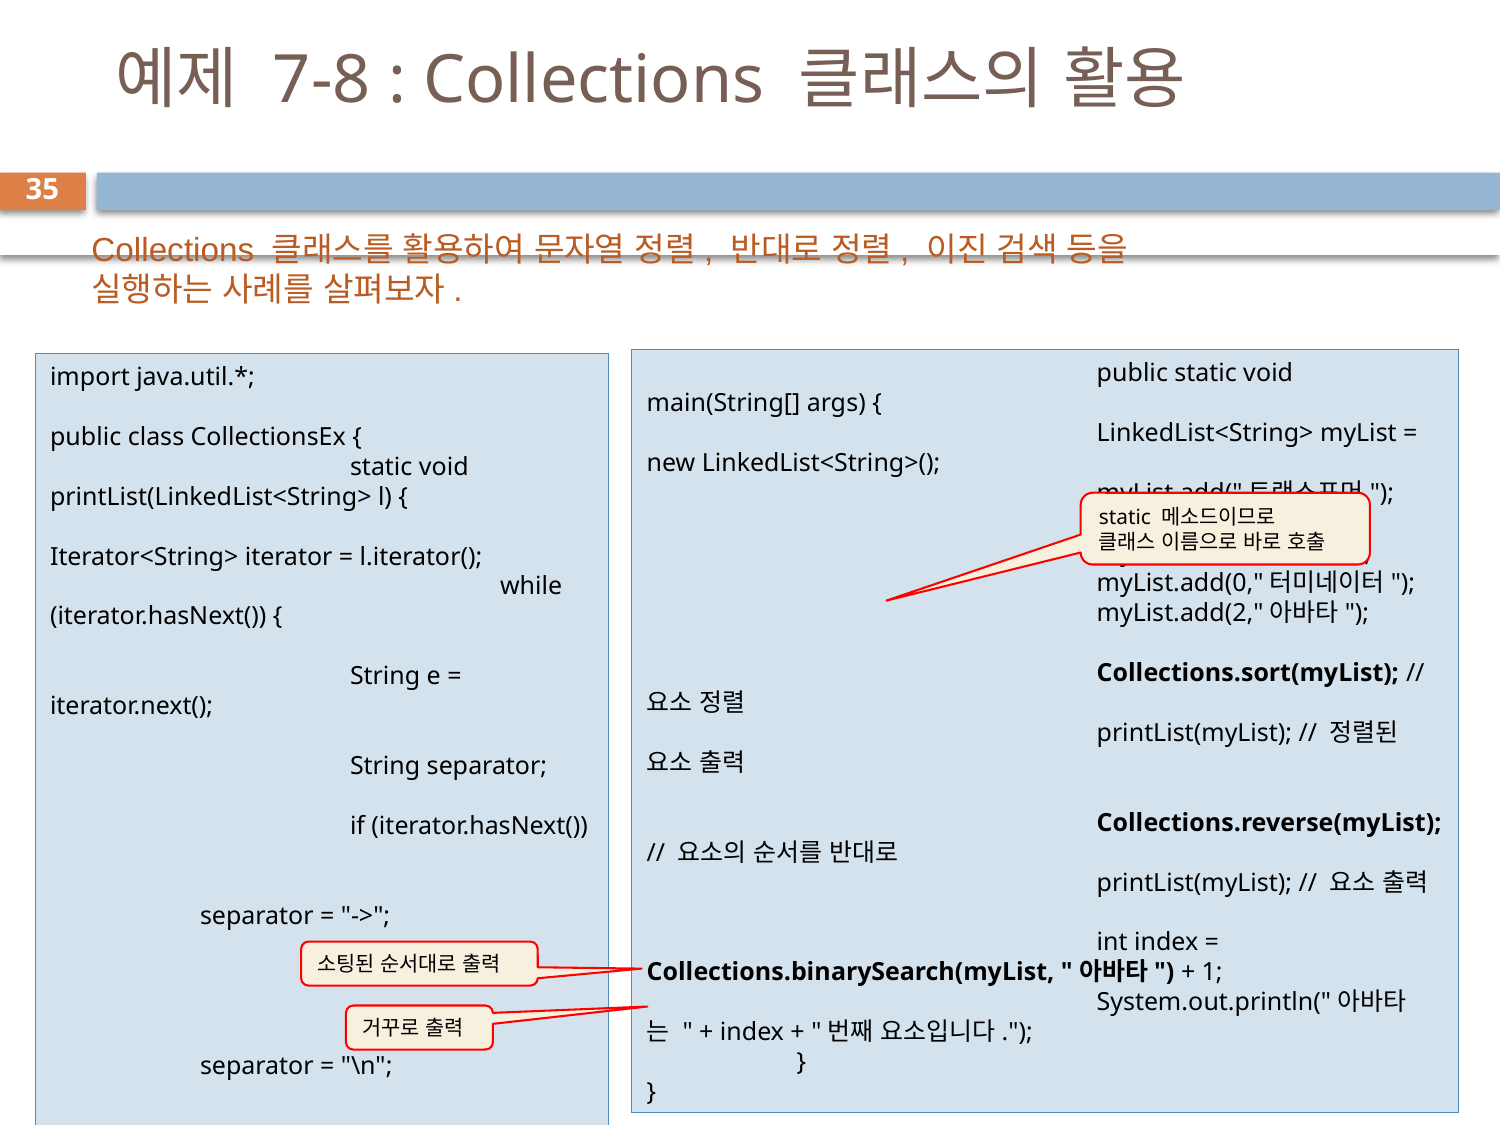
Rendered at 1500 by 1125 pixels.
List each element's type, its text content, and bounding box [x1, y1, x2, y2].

text_box 소팅된 순서대로 출력 [299, 940, 644, 988]
text_box [0, 0, 1500, 75]
text_box static 메소드이므로 클래스 이름으로 바로 호출 [884, 491, 1372, 603]
text_box 거꾸로 출력 [344, 1003, 649, 1052]
slide_number 35 [0, 170, 87, 211]
text_box import java.util.*; public class CollectionsEx { static void printList(LinkedList<String> l) { Iterator<String> iterator = l.iterator(); while (iterator.hasNext()) { String e = iterator.next(); String separator; if (iterator.hasNext()) separator = "->"; else separator = "\n"; System.out.print(e+separator); } } [35, 353, 609, 1125]
text_box public static void main(String[] args) { LinkedList<String> myList = new LinkedList<String>(); myList.add("트랜스포머"); myList.add("스타워즈"); myList.add("매트릭스"); myList.add(0,"터미네이터"); myList.add(2,"아바타"); Collections.sort(myList); // 요소 정렬 printList(myList); // 정렬된 요소 출력 Collections.reverse(myList); // 요소의 순서를 반대로 printList(myList); // 요소 출력 int index = Collections.binarySearch(myList, "아바타") + 1; System.out.println("아바타는 " + index + "번째 요소입니다."); } } [631, 349, 1459, 1113]
text_box Collections 클래스를 활용하여 문자열 정렬, 반대로 정렬, 이진 검색 등을 실행하는 사례를 살펴보자. [76, 220, 1395, 316]
title 예제 7-8 : Collections 클래스의 활용 [100, 75, 1438, 153]
